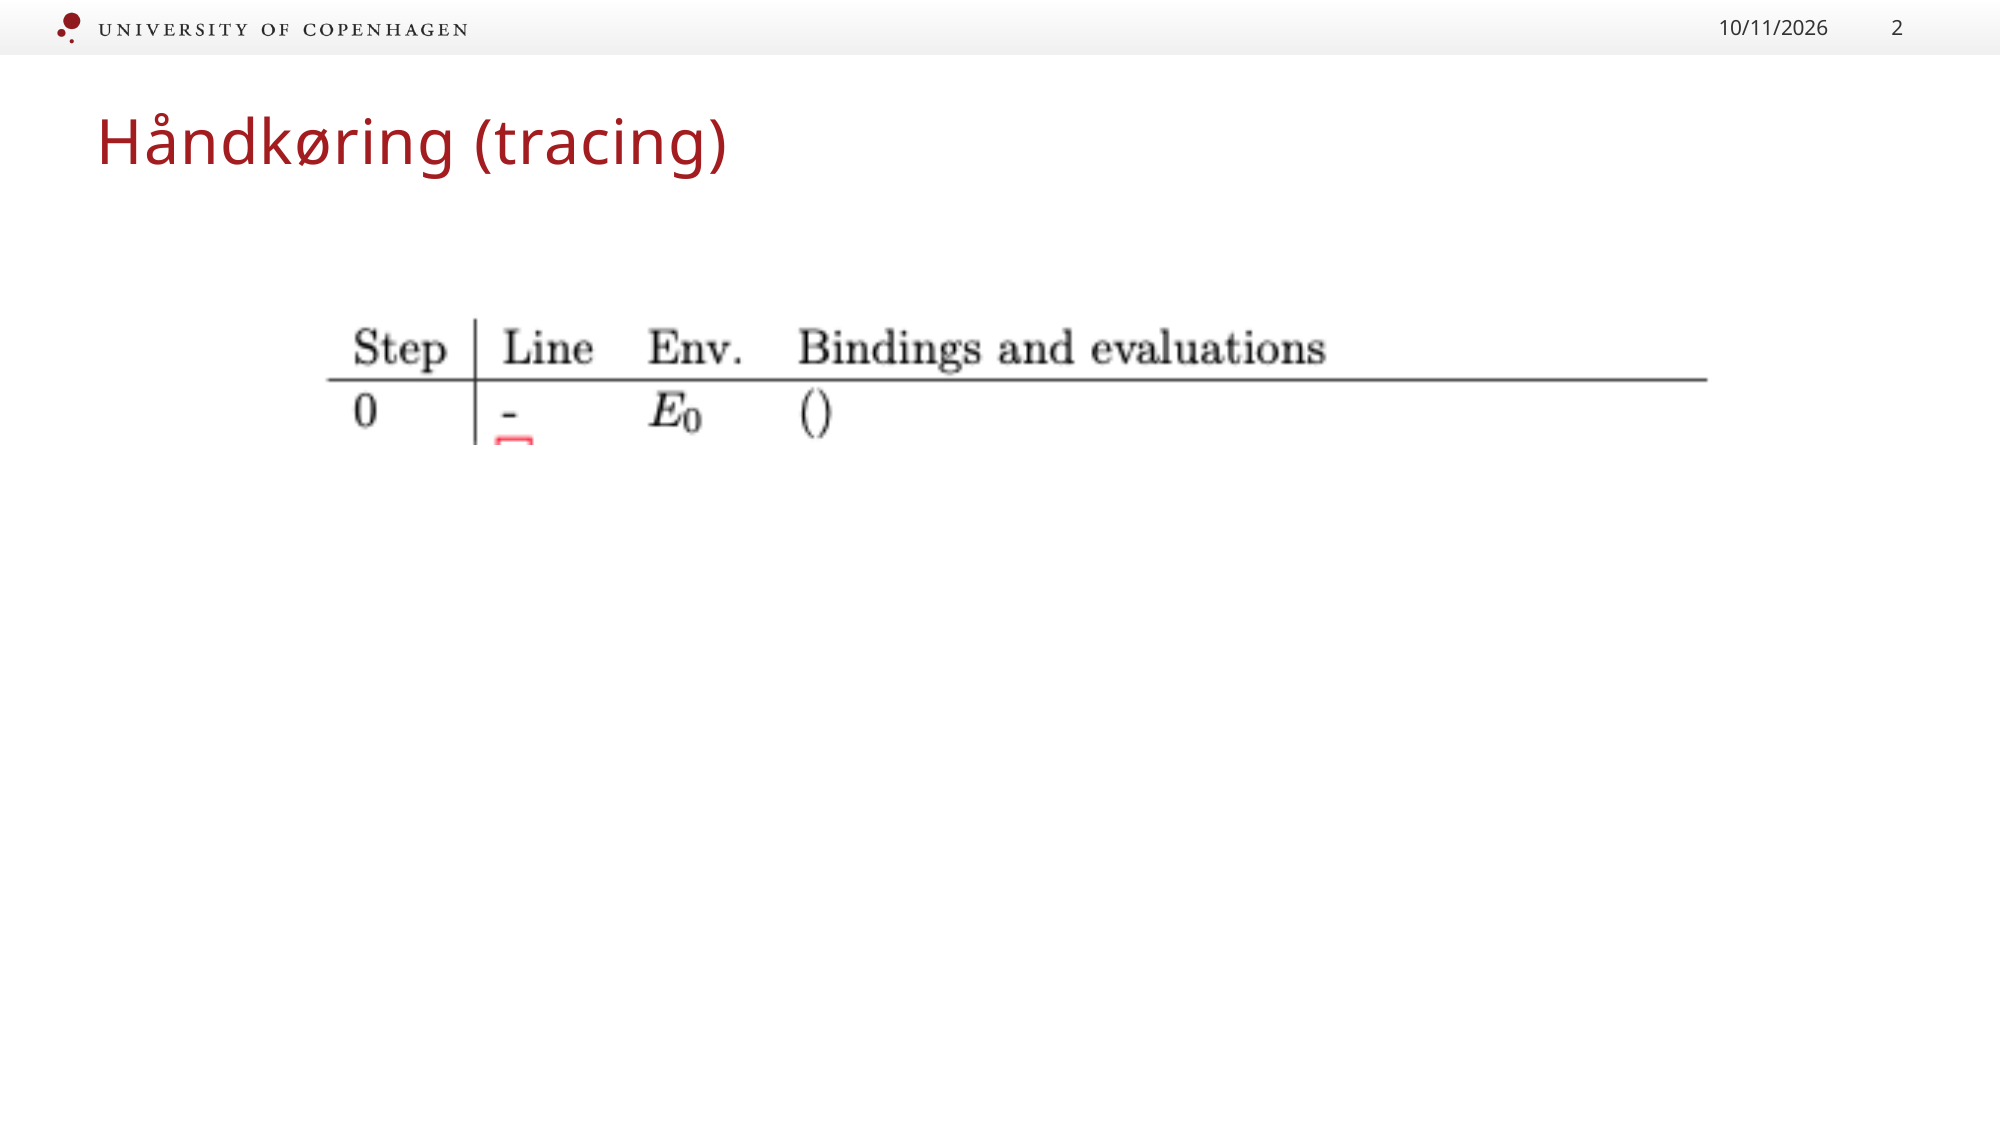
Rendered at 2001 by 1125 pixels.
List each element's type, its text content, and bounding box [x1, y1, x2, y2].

picture [92, 15, 475, 42]
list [315, 302, 1729, 445]
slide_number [1694, 14, 1829, 43]
title Håndkøring (tracing) [96, 101, 1904, 244]
slide_number 2 [1840, 14, 1904, 43]
